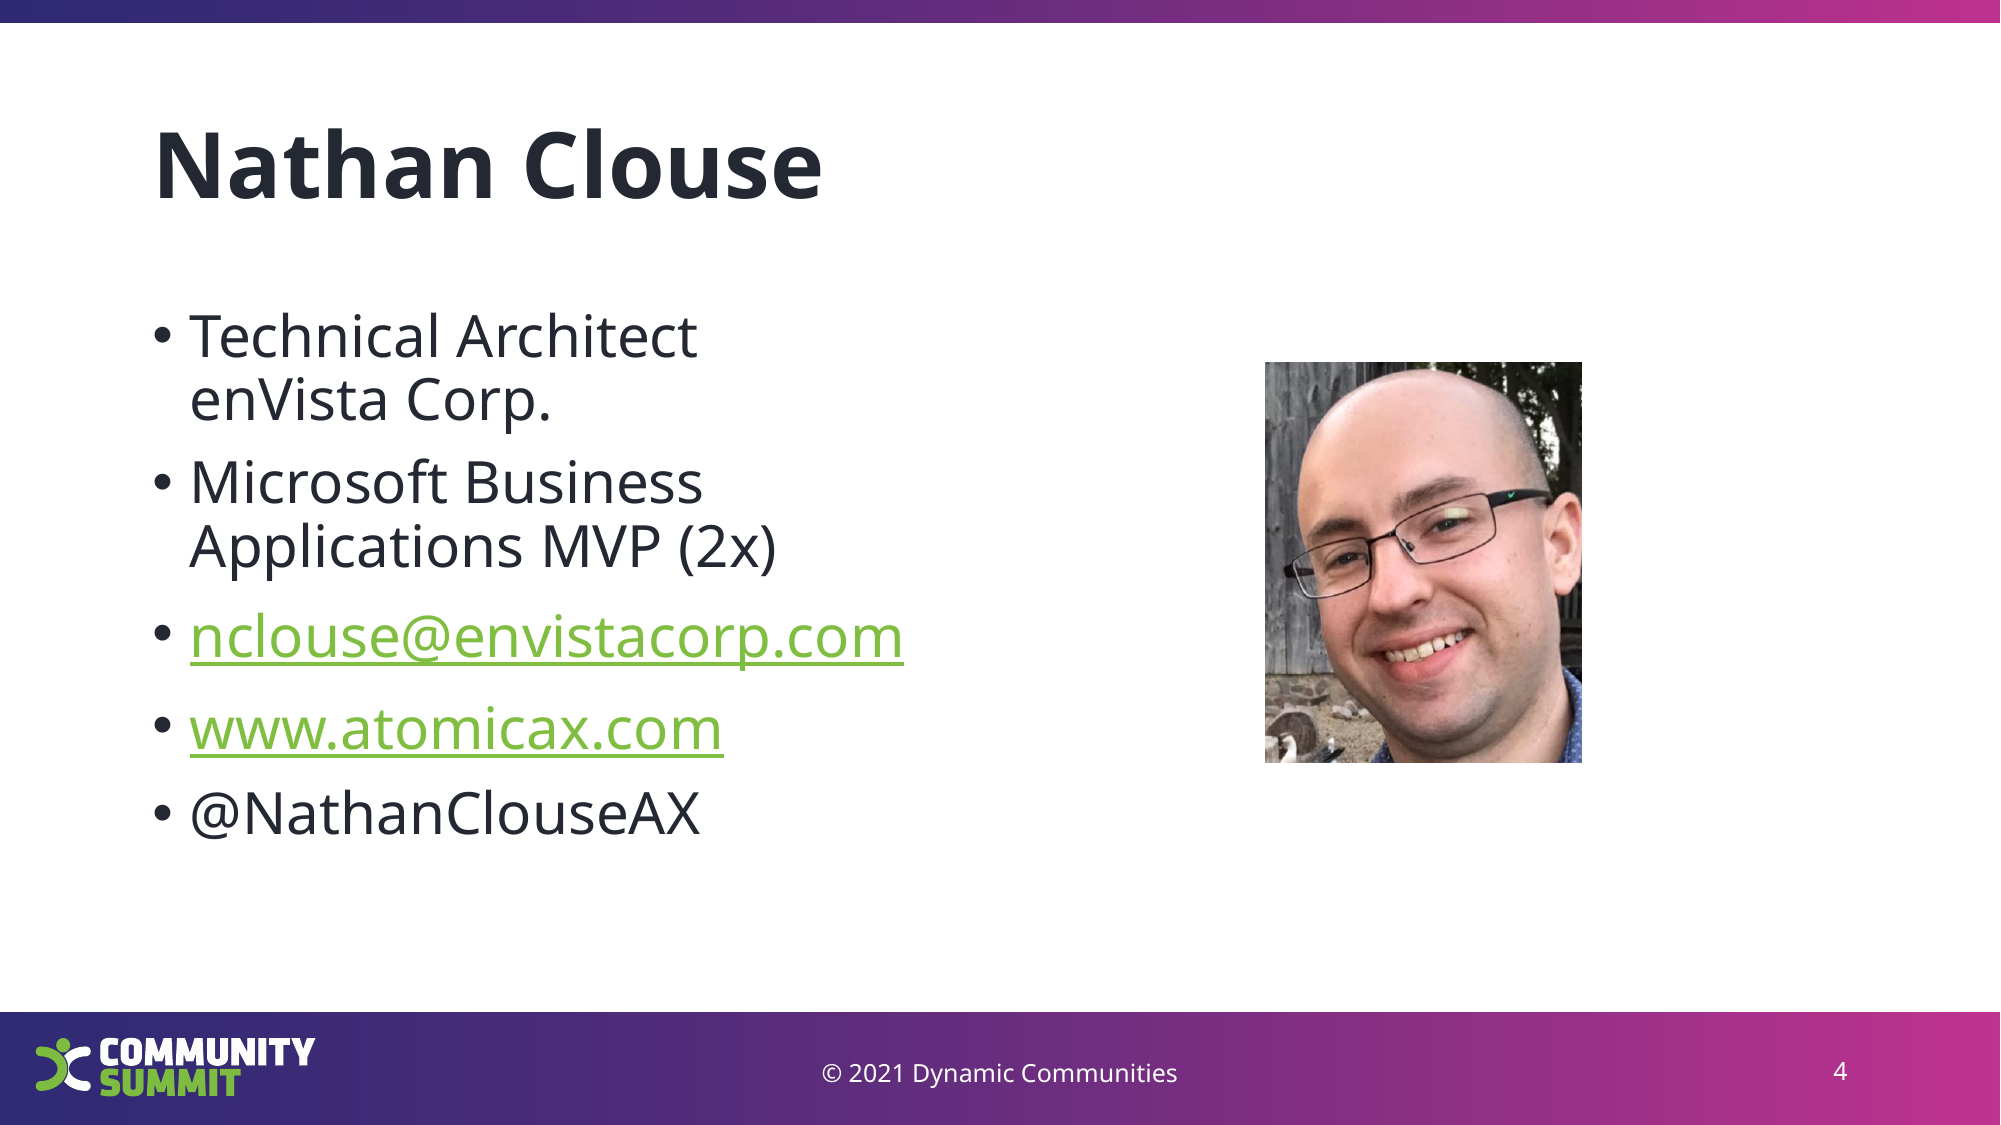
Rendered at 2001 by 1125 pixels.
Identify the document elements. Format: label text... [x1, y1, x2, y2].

picture [1265, 362, 1582, 763]
footer © 2021 Dynamic Communities [662, 1042, 1338, 1103]
picture [0, 1012, 2000, 1125]
picture [0, 0, 2000, 23]
title Nathan Clouse [137, 59, 1863, 278]
list Technical Architect enVista Corp. Microsoft Business Applications MVP (2x) nclouse@envistacorp.com www.atomicax.com @NathanClouseAX [137, 299, 988, 1014]
slide_number 4 [1412, 1042, 1863, 1103]
